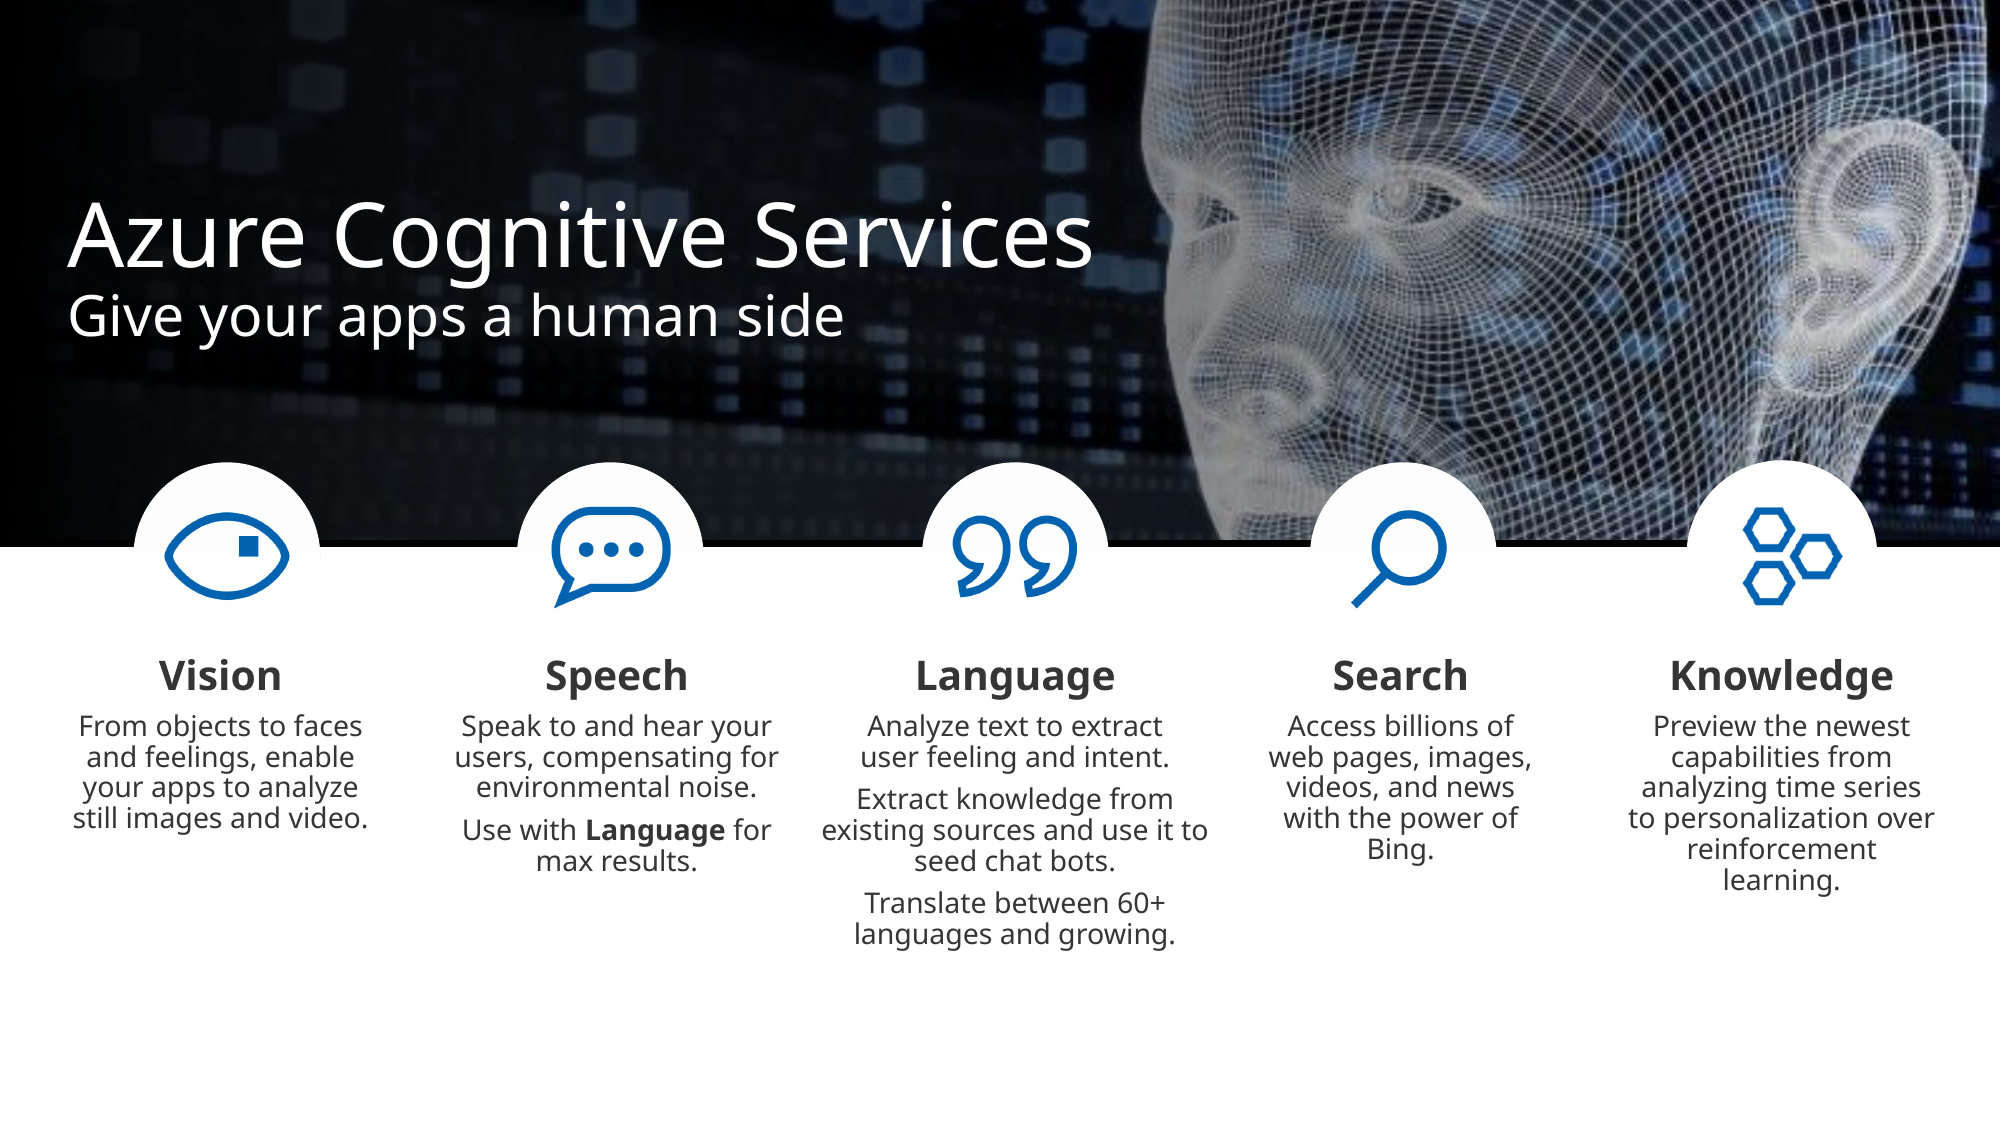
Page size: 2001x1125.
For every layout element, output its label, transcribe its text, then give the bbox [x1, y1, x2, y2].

text_box Search Access billions of web pages, images, videos, and news with the power of Bing. [1231, 631, 1571, 889]
picture [0, 0, 2000, 650]
text_box Speech Speak to and hear your users, compensating for environmental noise. Use with Language for max results. [424, 631, 795, 902]
text_box [1688, 545, 1876, 631]
text_box Language Analyze text to extract user feeling and intent. Extract knowledge from existing sources and use it to seed chat bots. Translate between 60+ languages and growing. [784, 631, 1247, 975]
text_box Vision From objects to faces and feelings, enable your apps to analyze still images and video. [35, 631, 406, 859]
text_box Knowledge Preview the newest capabilities from analyzing time series to personalization over reinforcement learning. [1598, 631, 1966, 920]
